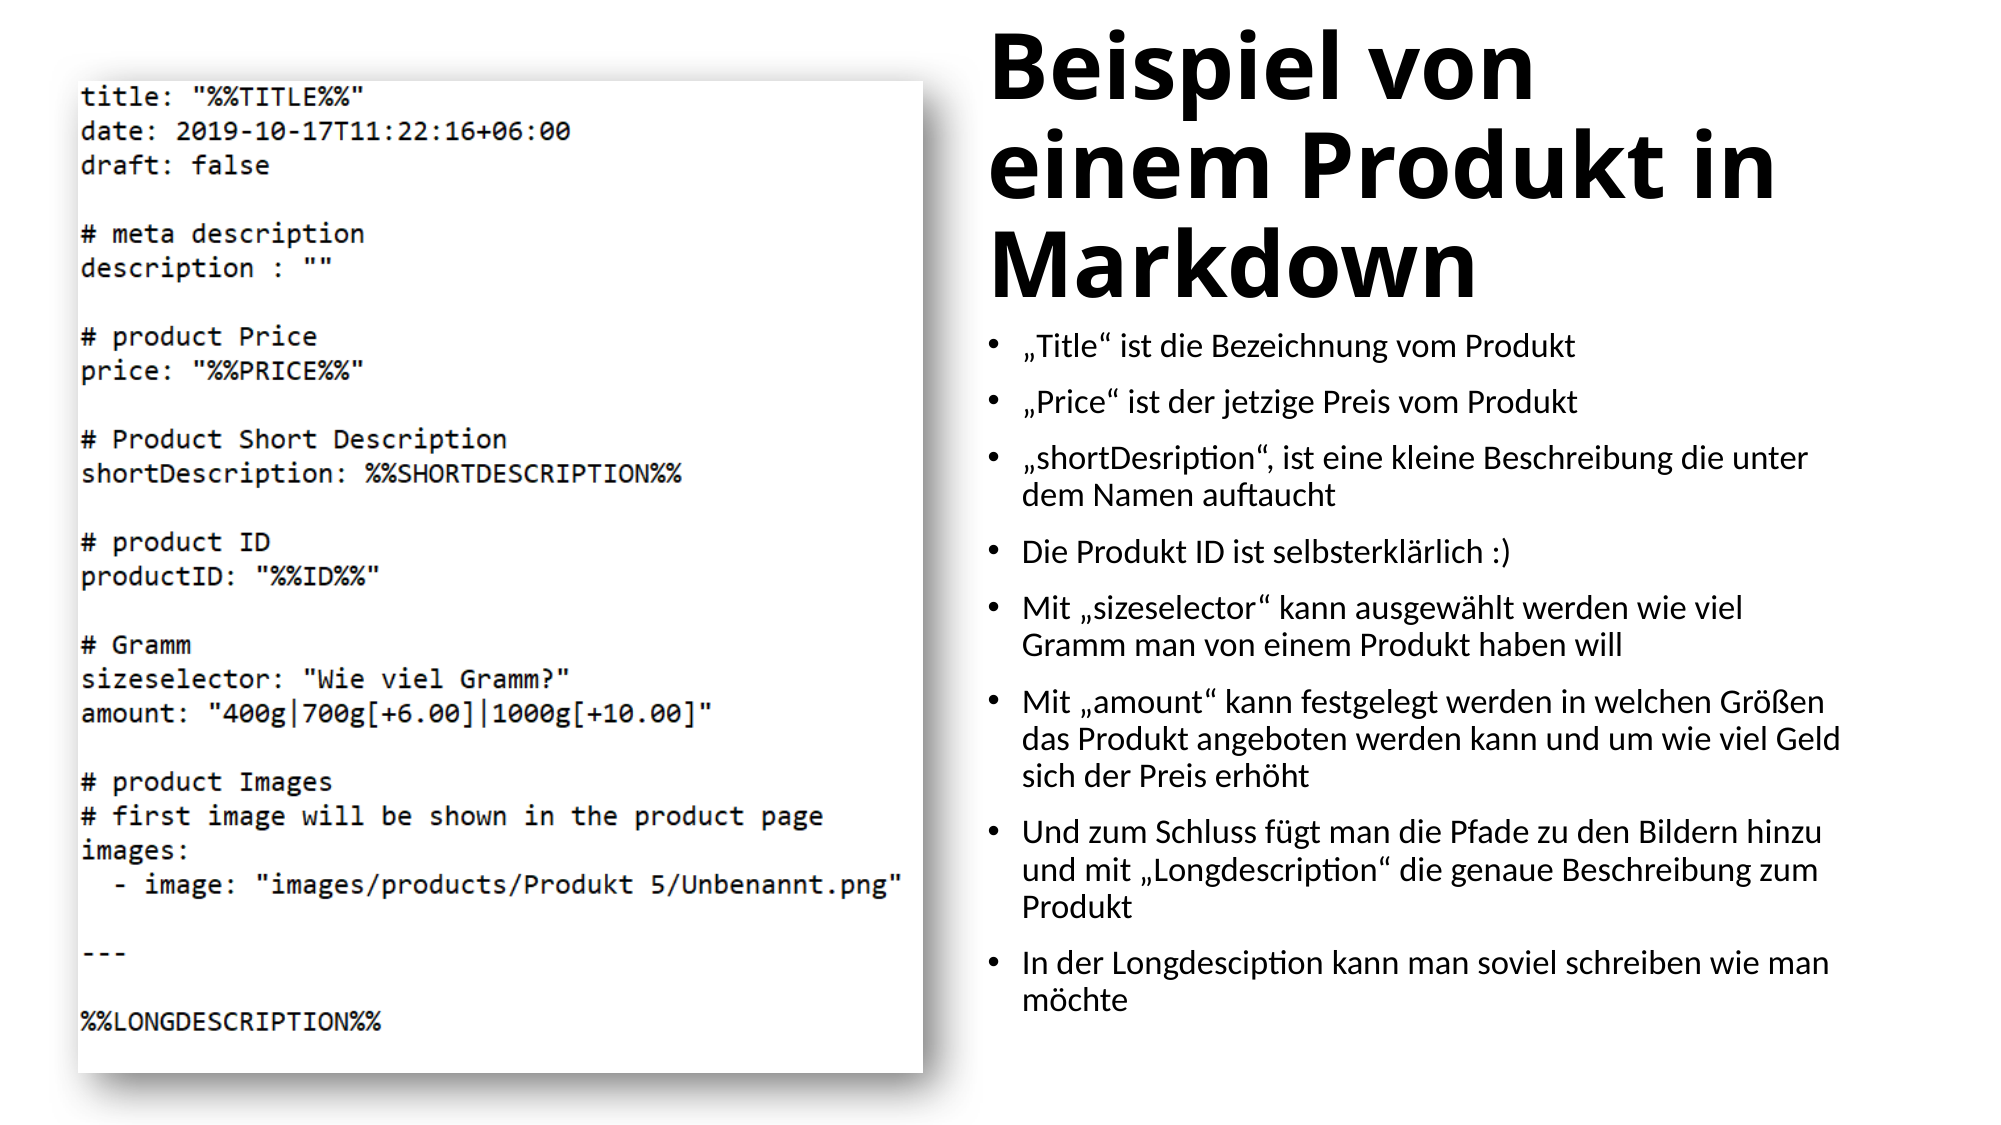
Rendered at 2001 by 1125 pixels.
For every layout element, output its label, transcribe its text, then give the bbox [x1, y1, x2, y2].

list „Title“ ist die Bezeichnung vom Produkt „Price“ ist der jetzige Preis vom Produkt „shortDesription“, ist eine kleine Beschreibung die unter dem Namen auftaucht Die Produkt ID ist selbsterklärlich :) Mit „sizeselector“ kann ausgewählt werden wie viel Gramm man von einem Produkt haben will Mit „amount“ kann festgelegt werden in welchen Größen das Produkt angeboten werden kann und um wie viel Geld sich der Preis erhöht Und zum Schluss fügt man die Pfade zu den Bildern hinzu und mit „Longdescription“ die genaue Beschreibung zum Produkt In der Longdesciption kann man soviel schreiben wie man möchte [972, 319, 1863, 1034]
title Beispiel von einem Produkt in Markdown [972, 59, 1863, 278]
picture [78, 81, 923, 1073]
